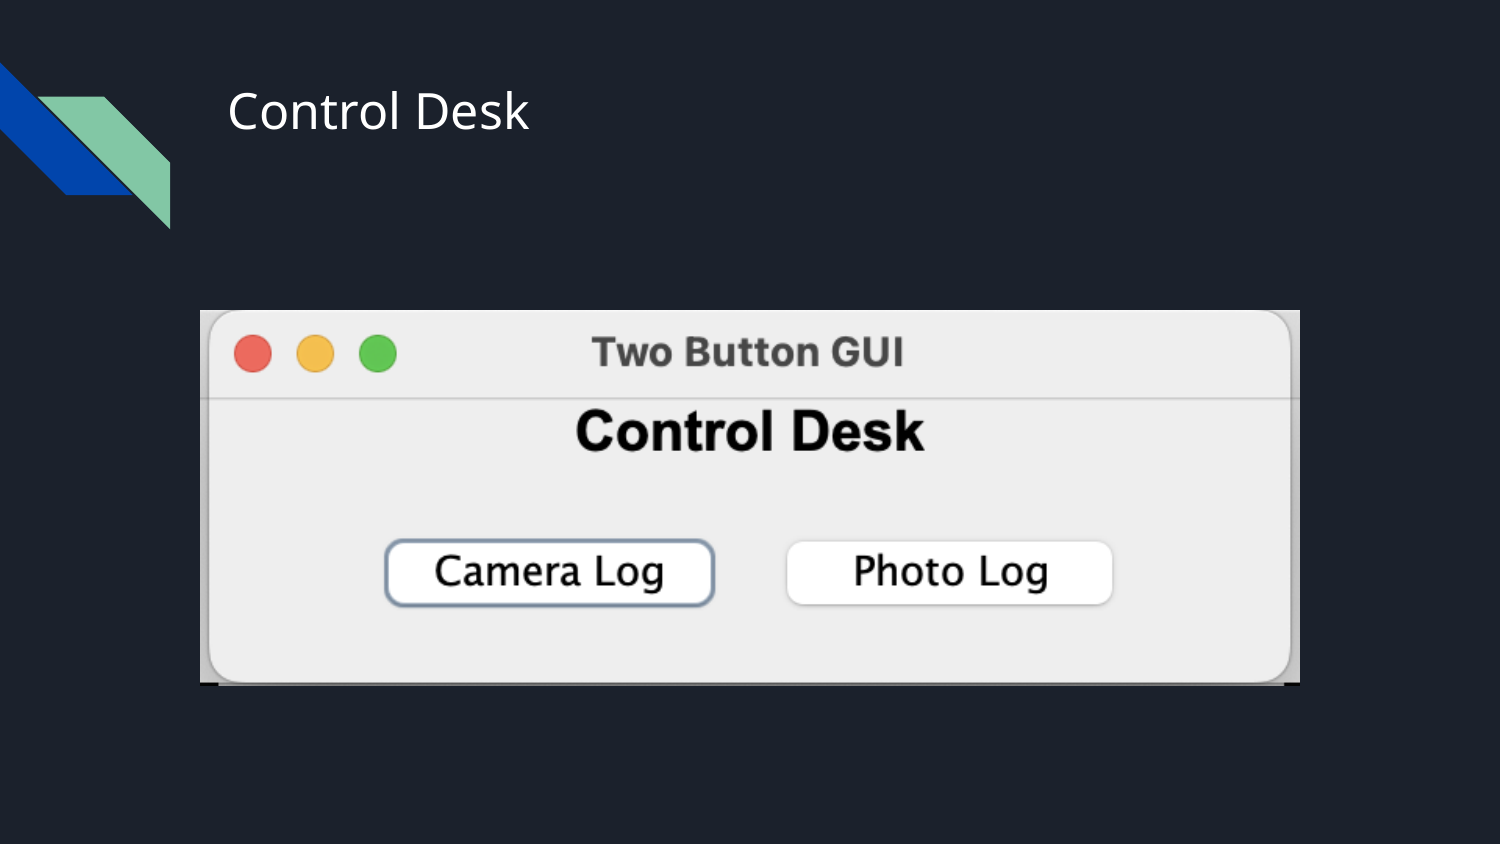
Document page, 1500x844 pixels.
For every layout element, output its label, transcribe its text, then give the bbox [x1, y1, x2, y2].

picture [199, 310, 1301, 687]
title Control Desk [212, 64, 1368, 215]
